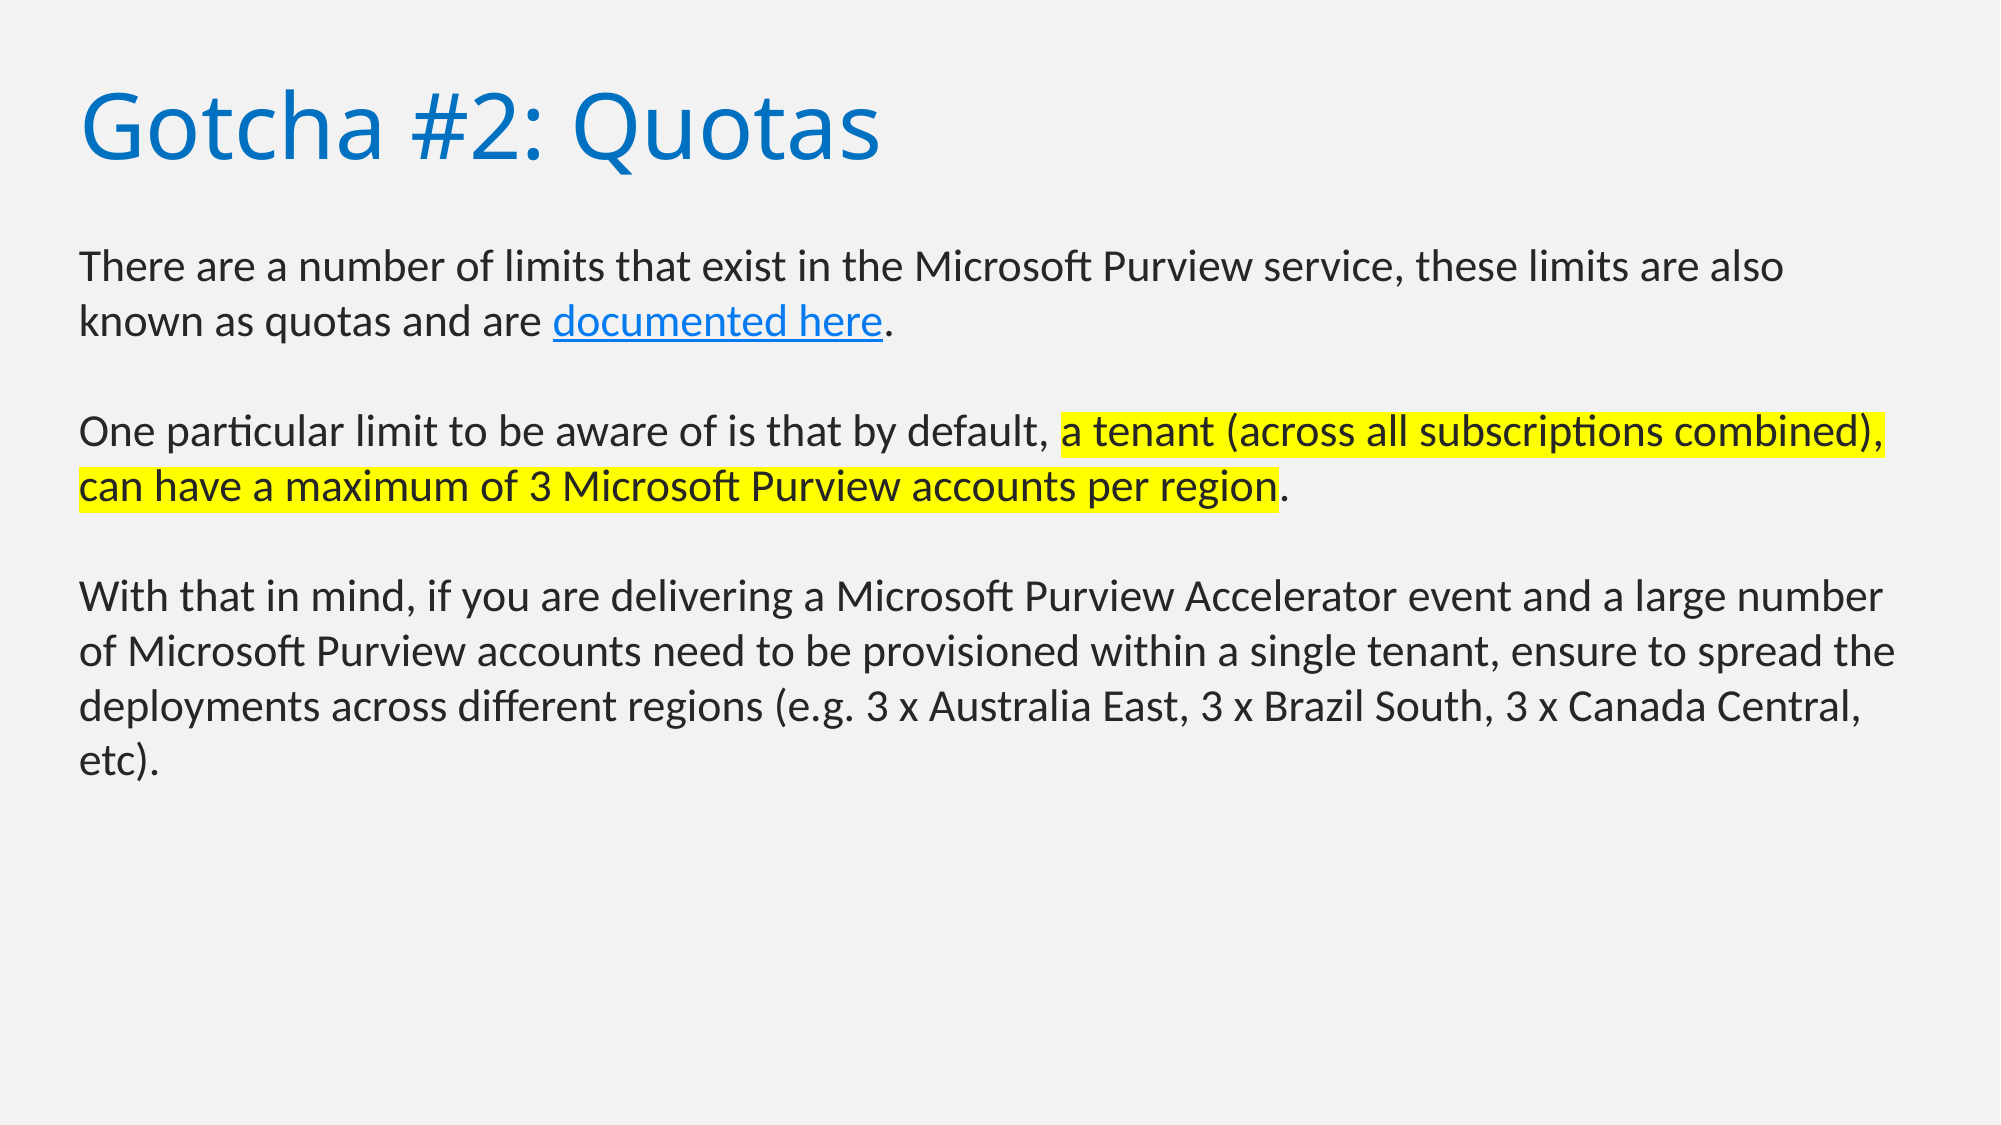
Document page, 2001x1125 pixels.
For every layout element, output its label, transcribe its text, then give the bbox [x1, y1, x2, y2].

text_box There are a number of limits that exist in the Microsoft Purview service, these limits are also known as quotas and are documented here. One particular limit to be aware of is that by default, a tenant (across all subscriptions combined), can have a maximum of 3 Microsoft Purview accounts per region. With that in mind, if you are delivering a Microsoft Purview Accelerator event and a large number of Microsoft Purview accounts need to be provisioned within a single tenant, ensure to spread the deployments across different regions (e.g. 3 x Australia East, 3 x Brazil South, 3 x Canada Central, etc). [64, 227, 1936, 793]
title Gotcha #2: Quotas [64, 56, 1873, 203]
